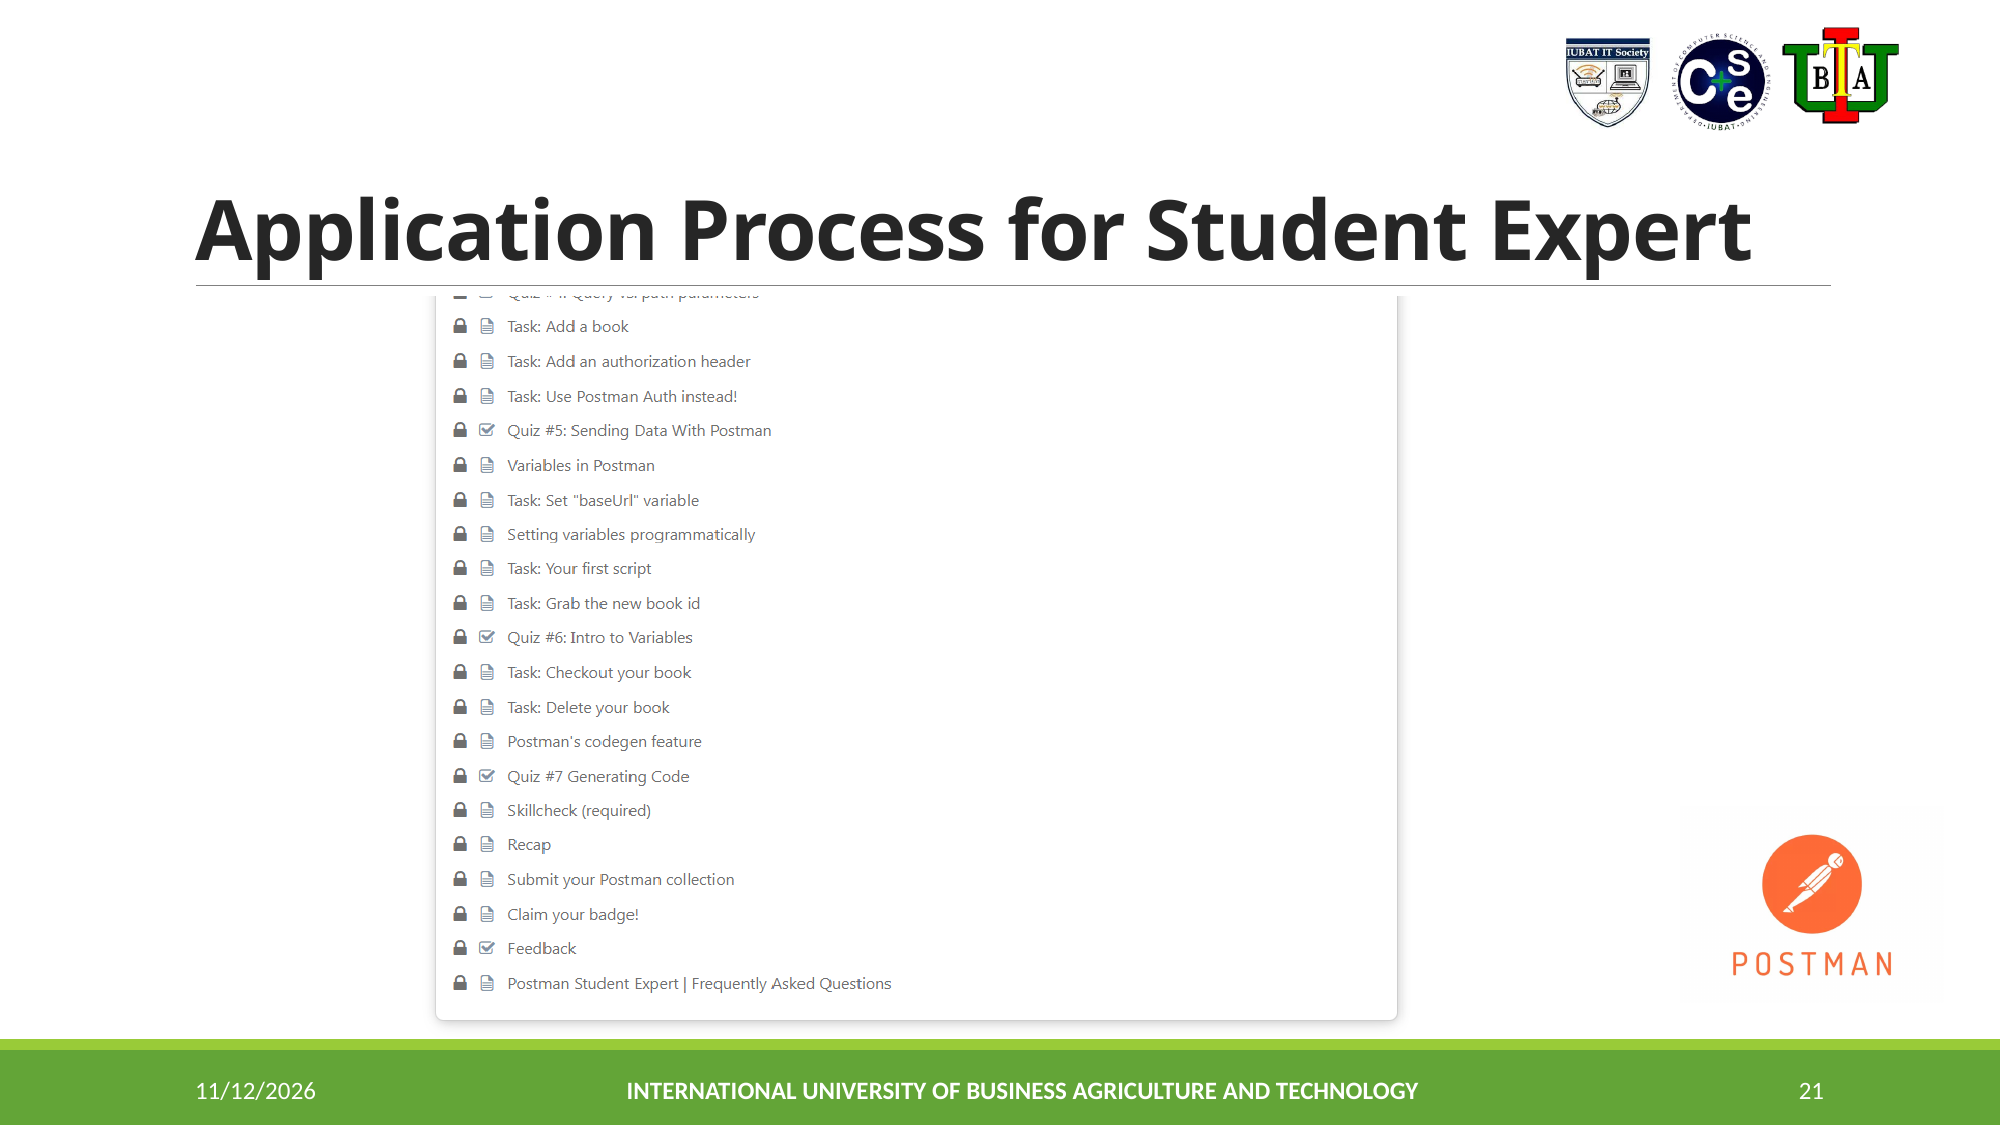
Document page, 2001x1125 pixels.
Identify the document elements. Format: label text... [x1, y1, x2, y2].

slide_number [180, 1059, 541, 1120]
title Application Process for Student Expert [180, 47, 1830, 285]
picture [1549, 20, 1667, 138]
picture [1781, 27, 1899, 131]
footer International University Of Business Agriculture and Technology [541, 1059, 1505, 1120]
slide_number 21 [1624, 1059, 1840, 1120]
picture [225, 293, 1944, 1038]
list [1674, 23, 1780, 139]
